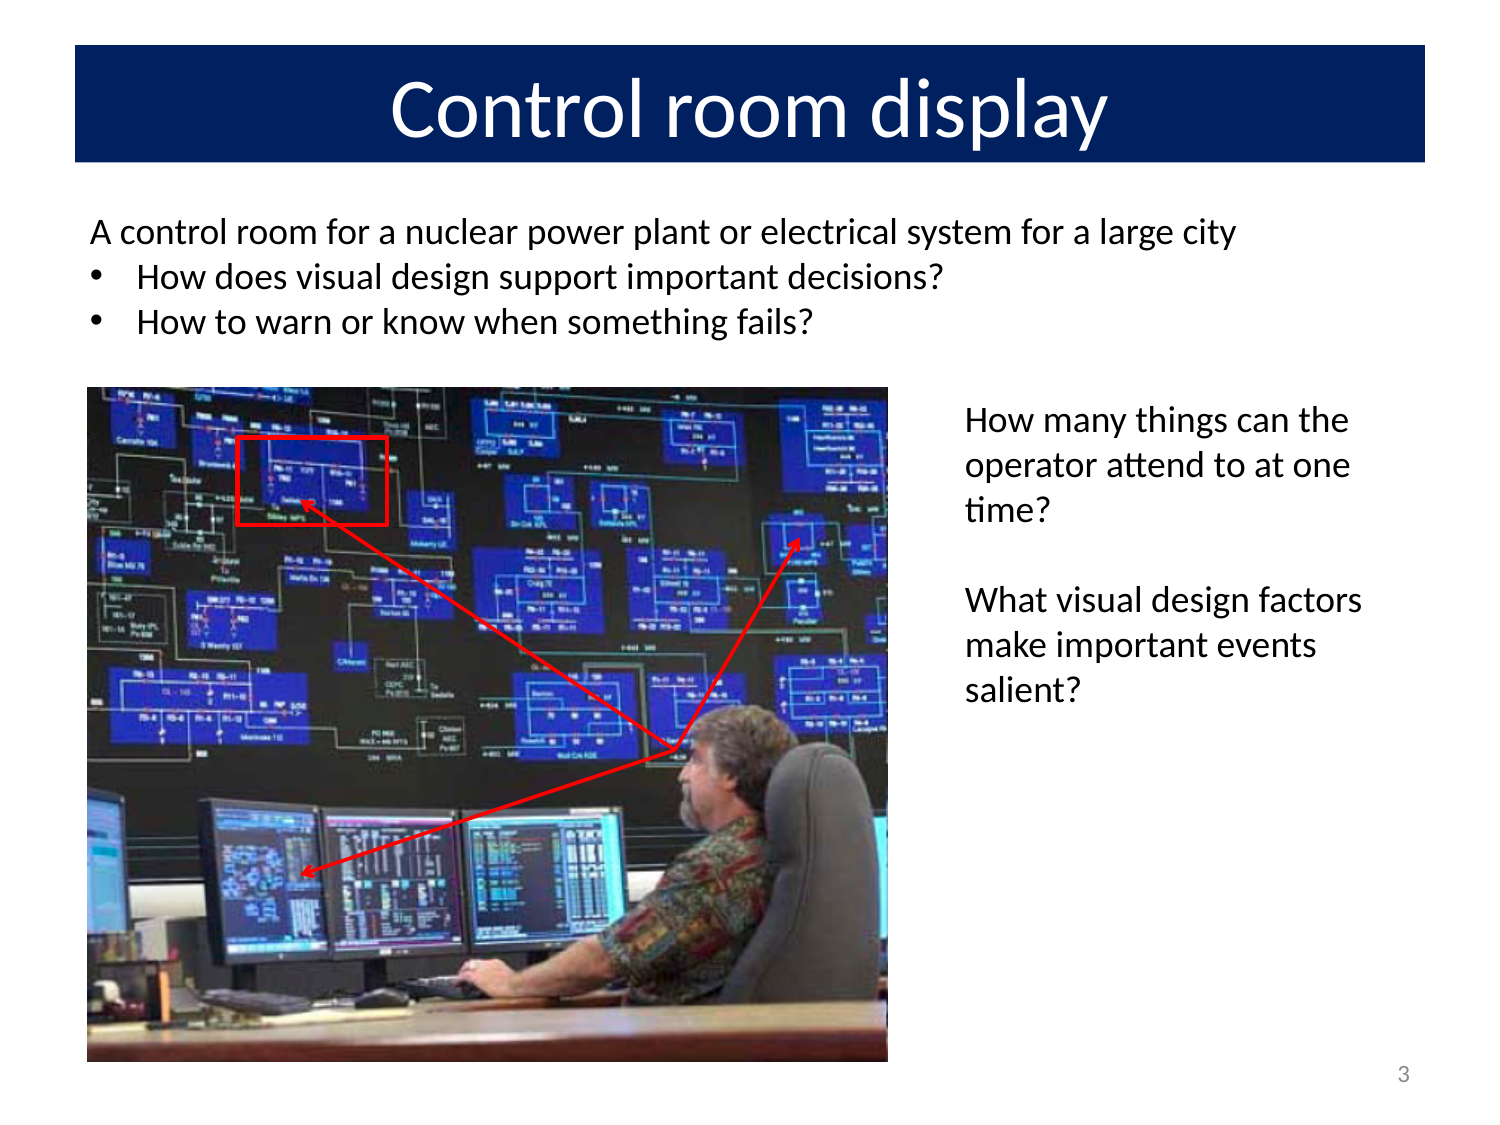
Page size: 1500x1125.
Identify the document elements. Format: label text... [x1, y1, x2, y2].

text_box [674, 537, 801, 751]
text_box A control room for a nuclear power plant or electrical system for a large city How does visual design support important decisions? How to warn or know when something fails? [74, 199, 1425, 350]
title Control room display [75, 45, 1425, 163]
picture [87, 387, 888, 1062]
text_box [299, 499, 676, 749]
slide_number 3 [1074, 1042, 1425, 1103]
text_box How many things can the operator attend to at one time? What visual design factors make important events salient? [950, 387, 1425, 718]
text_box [299, 749, 676, 876]
